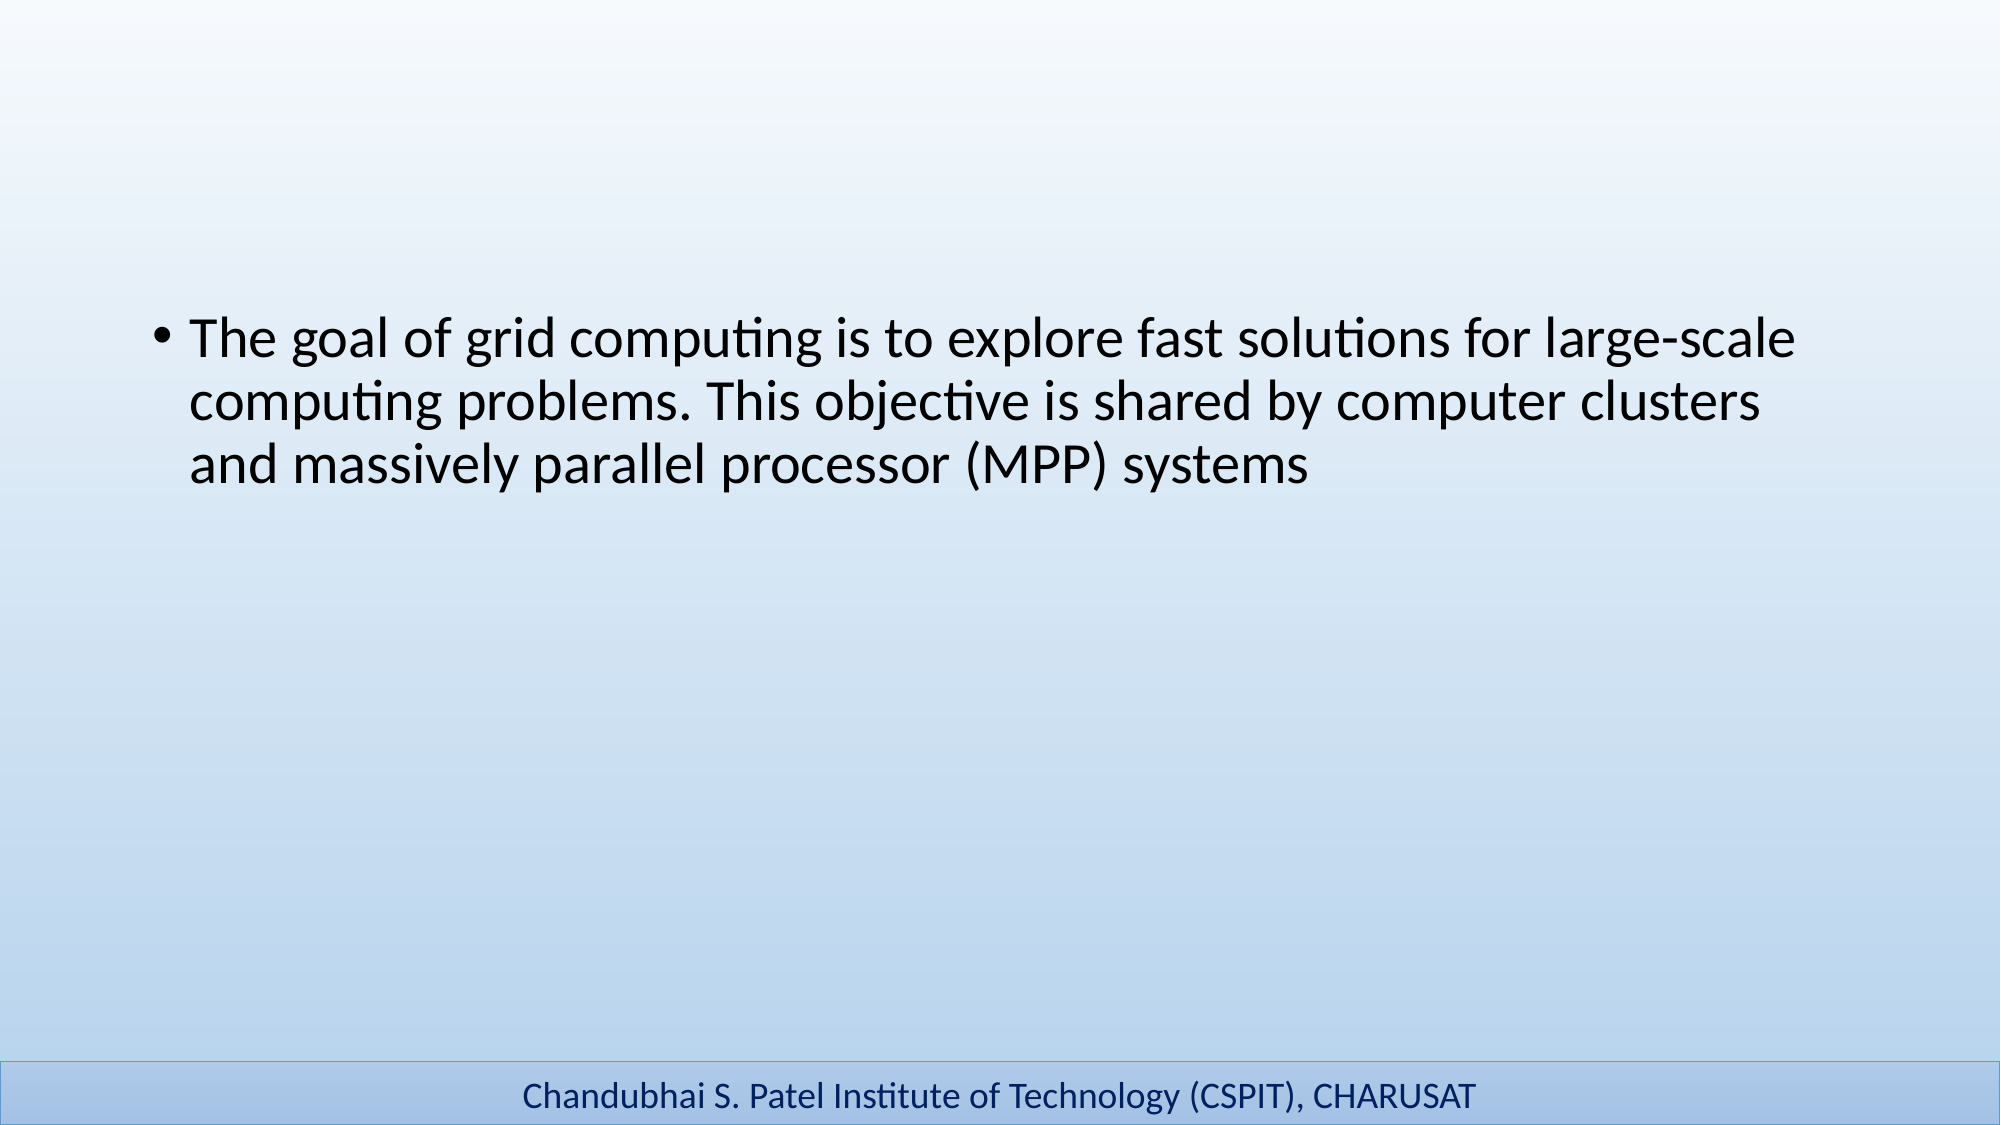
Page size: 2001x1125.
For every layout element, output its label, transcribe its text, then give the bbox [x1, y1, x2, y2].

list The goal of grid computing is to explore fast solutions for large-scale computing problems. This objective is shared by computer clusters and massively parallel processor (MPP) systems [137, 299, 1863, 1014]
slide_number 27 [1412, 1042, 1863, 1103]
footer Arpita Shah [662, 1042, 1338, 1103]
